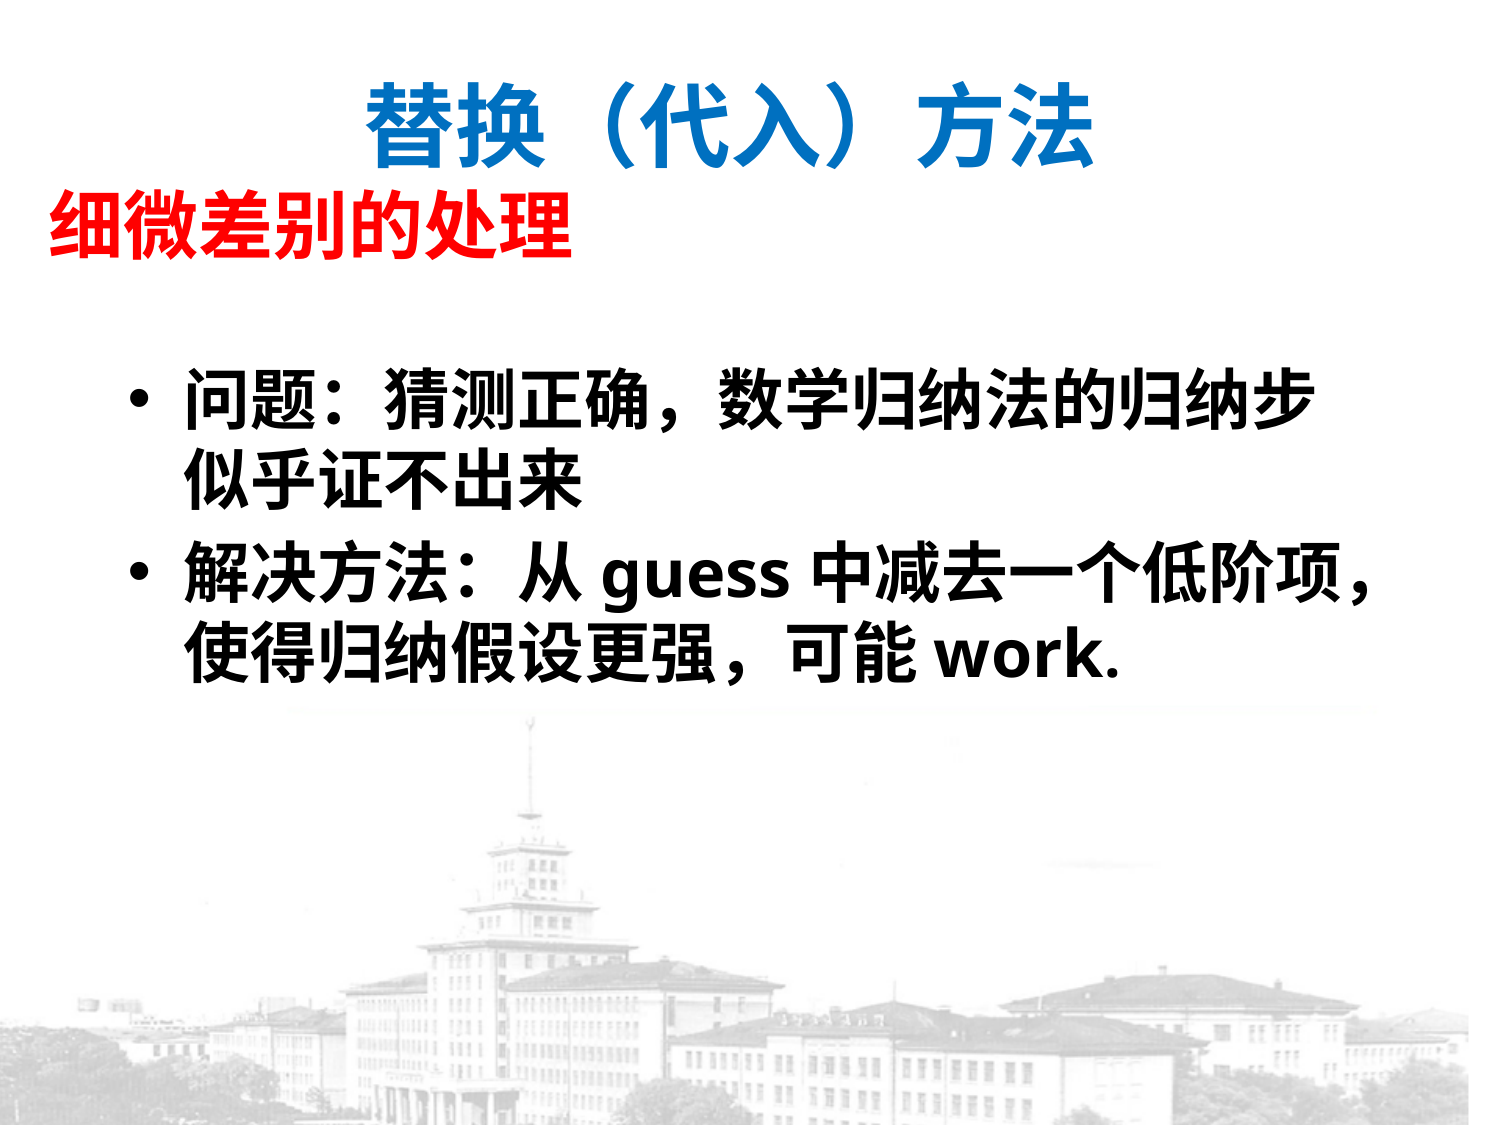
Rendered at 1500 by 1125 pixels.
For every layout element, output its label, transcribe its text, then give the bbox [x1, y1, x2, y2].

picture [0, 529, 1500, 1125]
text_box 细微差别的处理 [17, 179, 589, 268]
text_box 替换（代入）方法 [55, 29, 1406, 218]
list 问题：猜测正确，数学归纳法的归纳步 似乎证不出来 解决方法：从guess中减去一个低阶项，使得归纳假设更强，可能work. [112, 349, 1388, 764]
